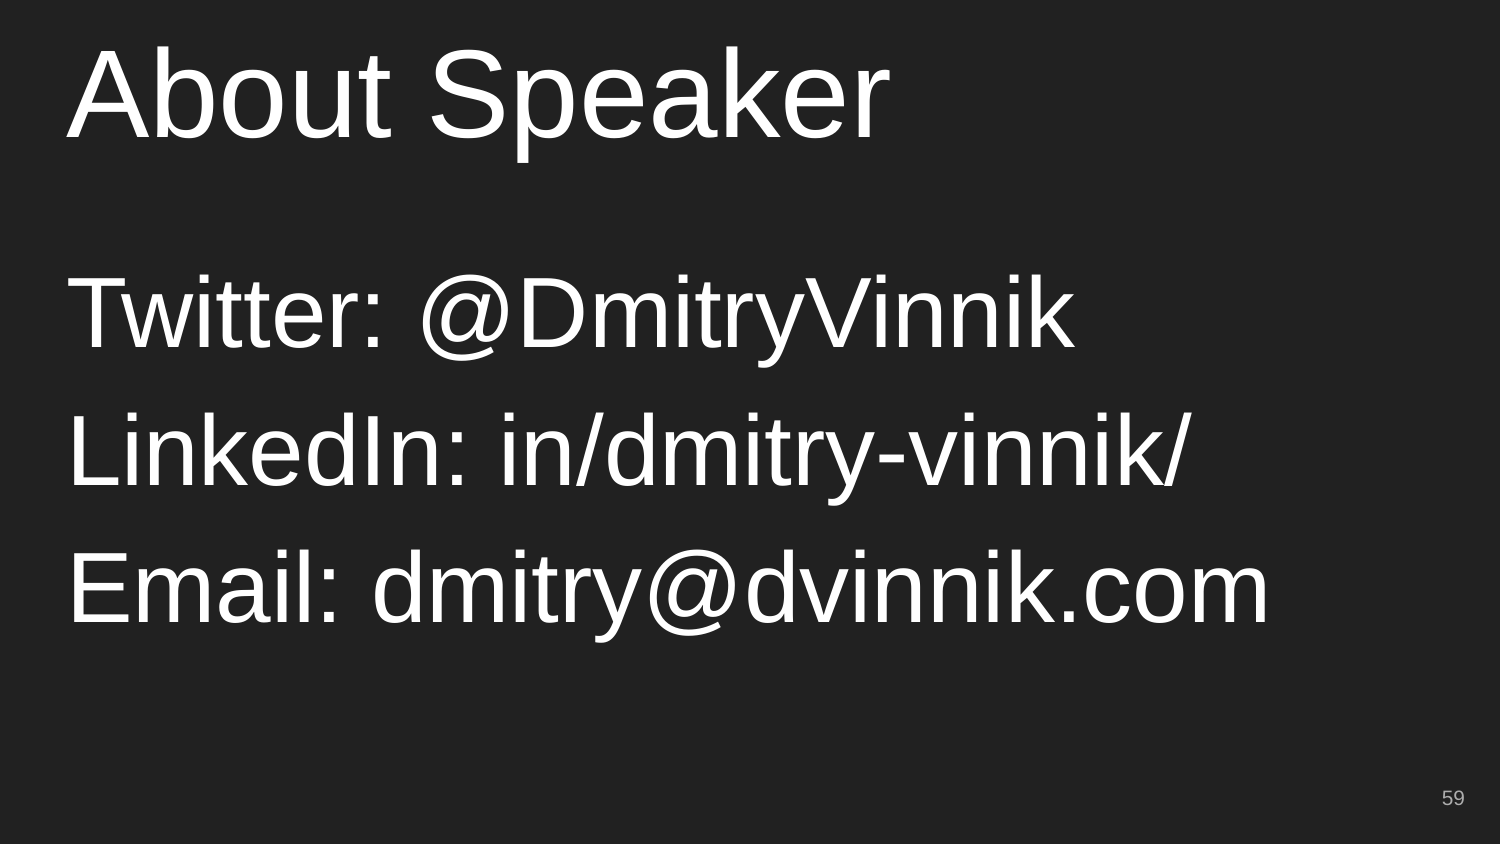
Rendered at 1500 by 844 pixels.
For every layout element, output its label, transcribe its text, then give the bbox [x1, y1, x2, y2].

slide_number ‹#› [1389, 764, 1480, 830]
list Twitter: @DmitryVinnik LinkedIn: in/dmitry-vinnik/ Email: dmitry@dvinnik.com [51, 214, 1449, 775]
title About Speaker [51, 0, 1449, 92]
